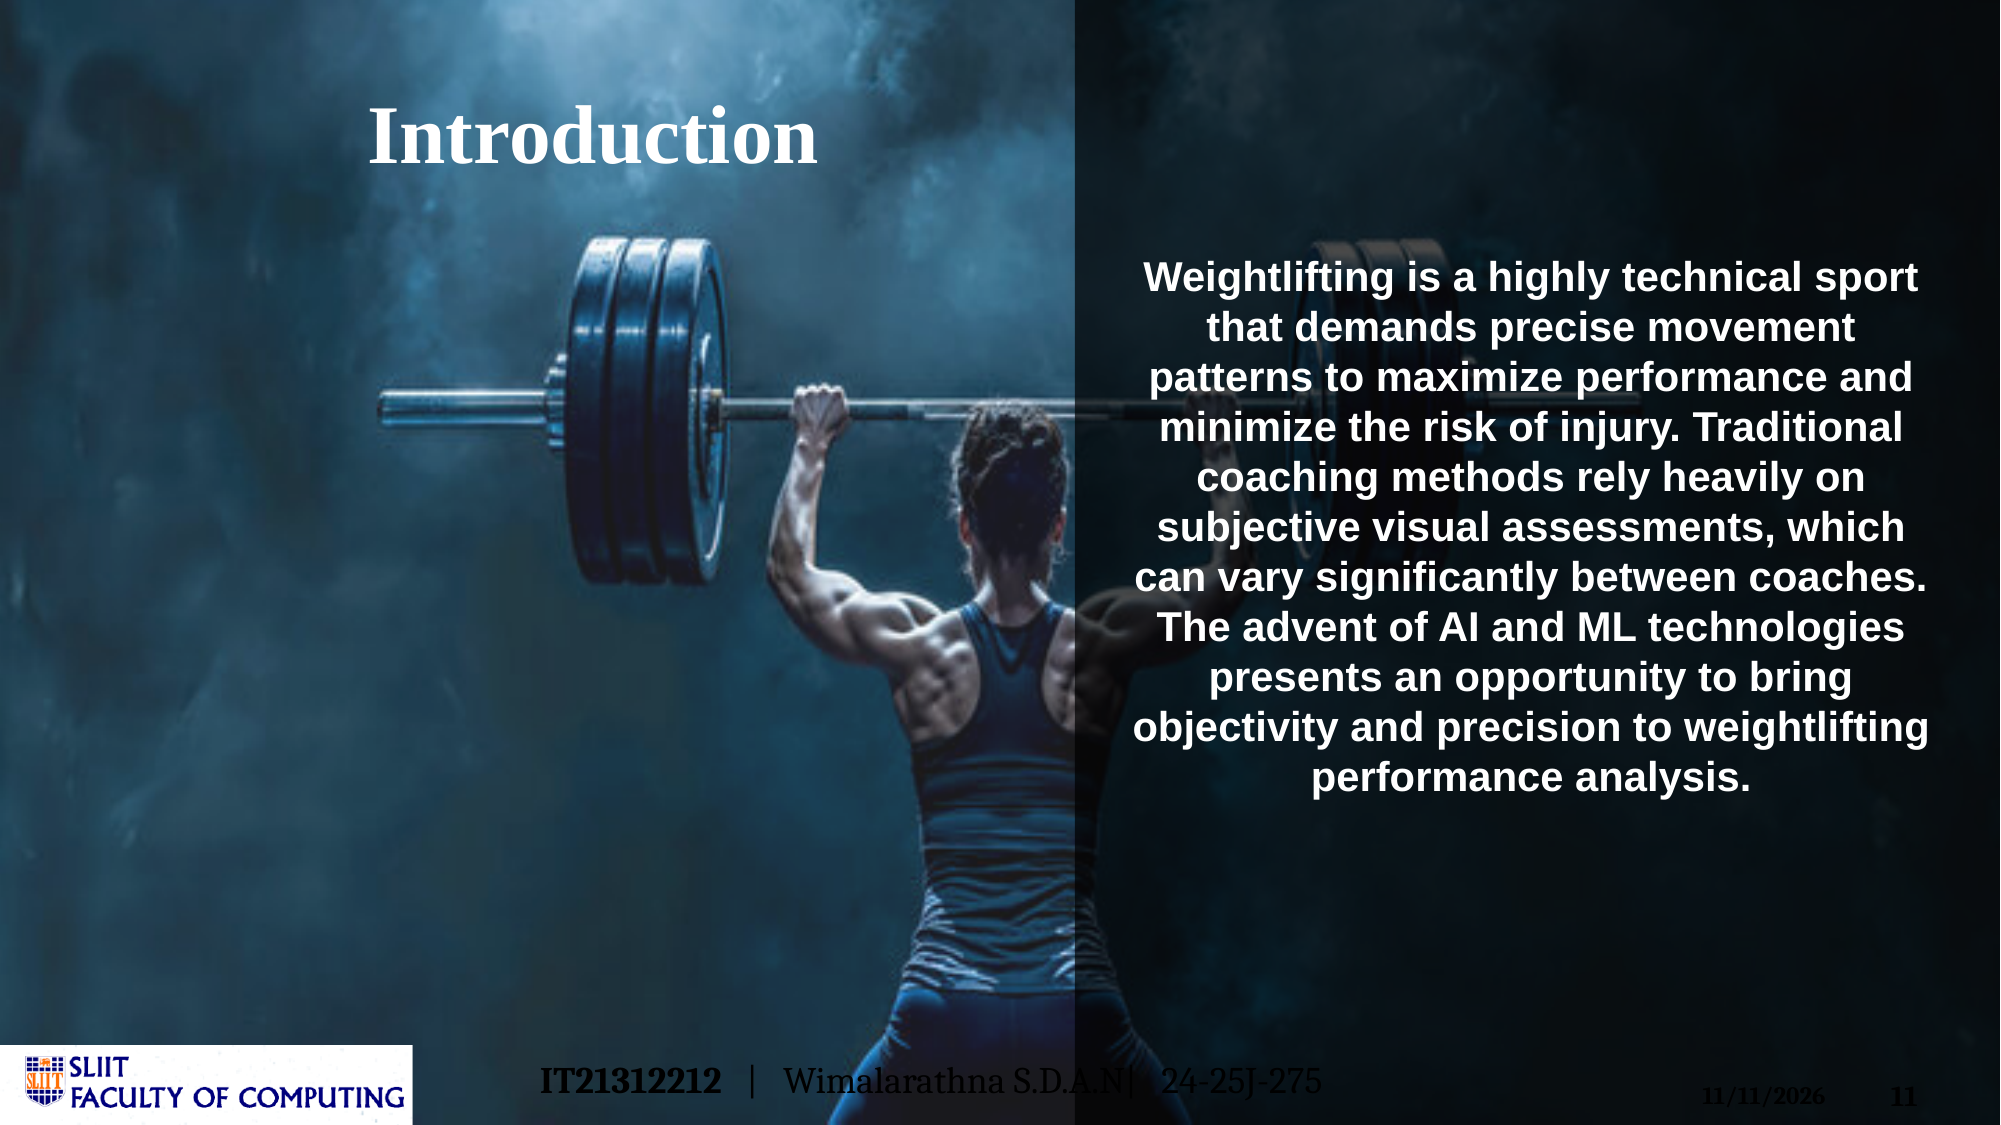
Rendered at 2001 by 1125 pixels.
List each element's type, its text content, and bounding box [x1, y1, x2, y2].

picture [0, 1045, 413, 1125]
text_box IT21312212 | Wimalarathna S.D.A.N| 24-25J-275 [523, 1046, 1645, 1110]
text_box Introduction [352, 73, 835, 188]
text_box Weightlifting is a highly technical sport that demands precise movement patterns to maximize performance and minimize the risk of injury. Traditional coaching methods rely heavily on subjective visual assessments, which can vary significantly between coaches. The advent of AI and ML technologies presents an opportunity to bring objectivity and precision to weightlifting performance analysis. [1112, 242, 1950, 808]
text_box [1073, 0, 2000, 1125]
